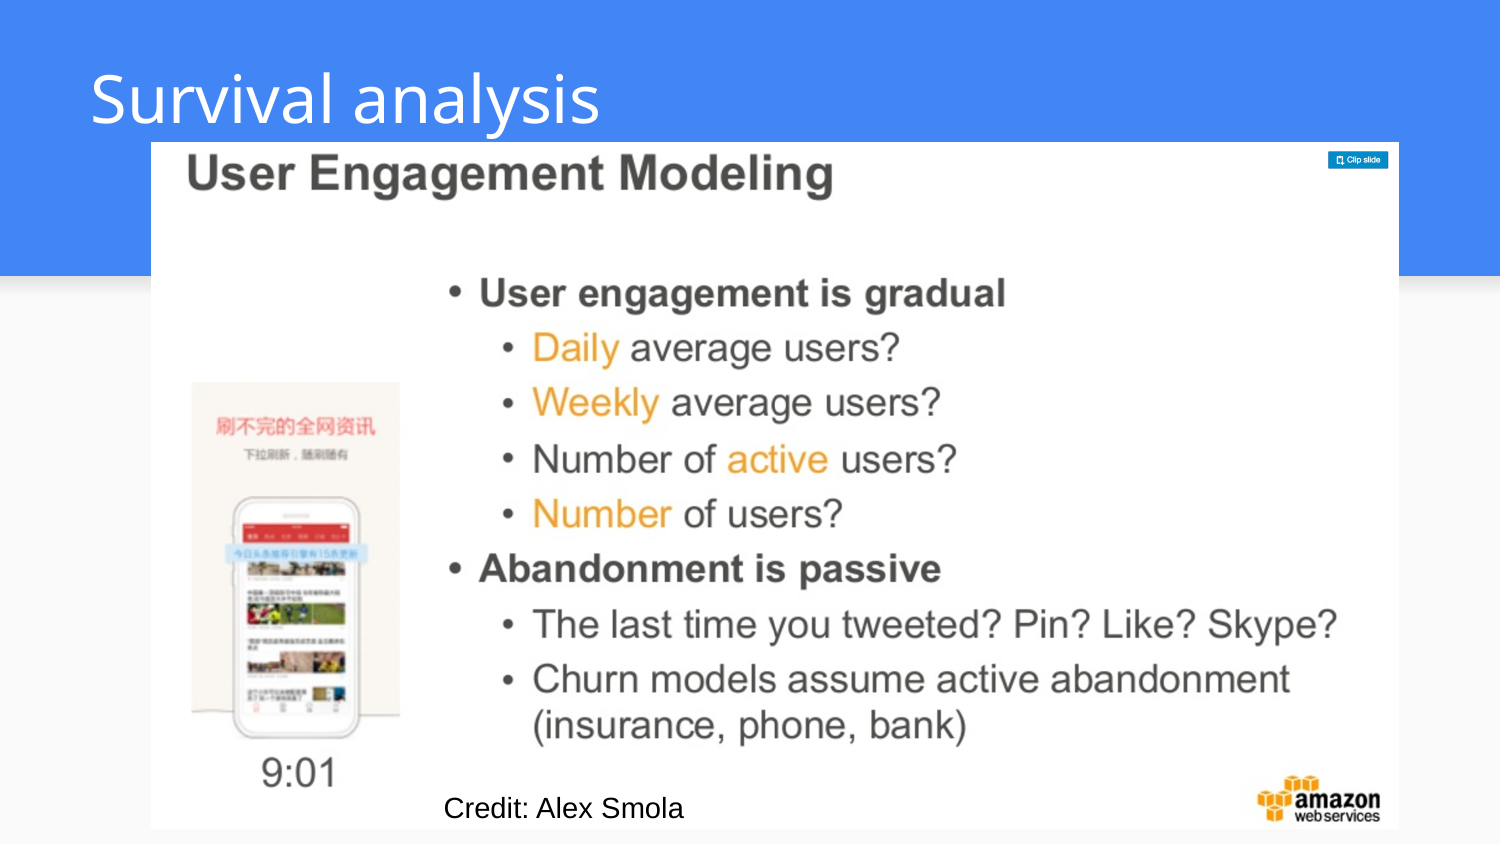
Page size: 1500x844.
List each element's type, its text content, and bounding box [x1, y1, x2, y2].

title Survival analysis [75, 25, 1425, 152]
picture [150, 142, 1399, 830]
